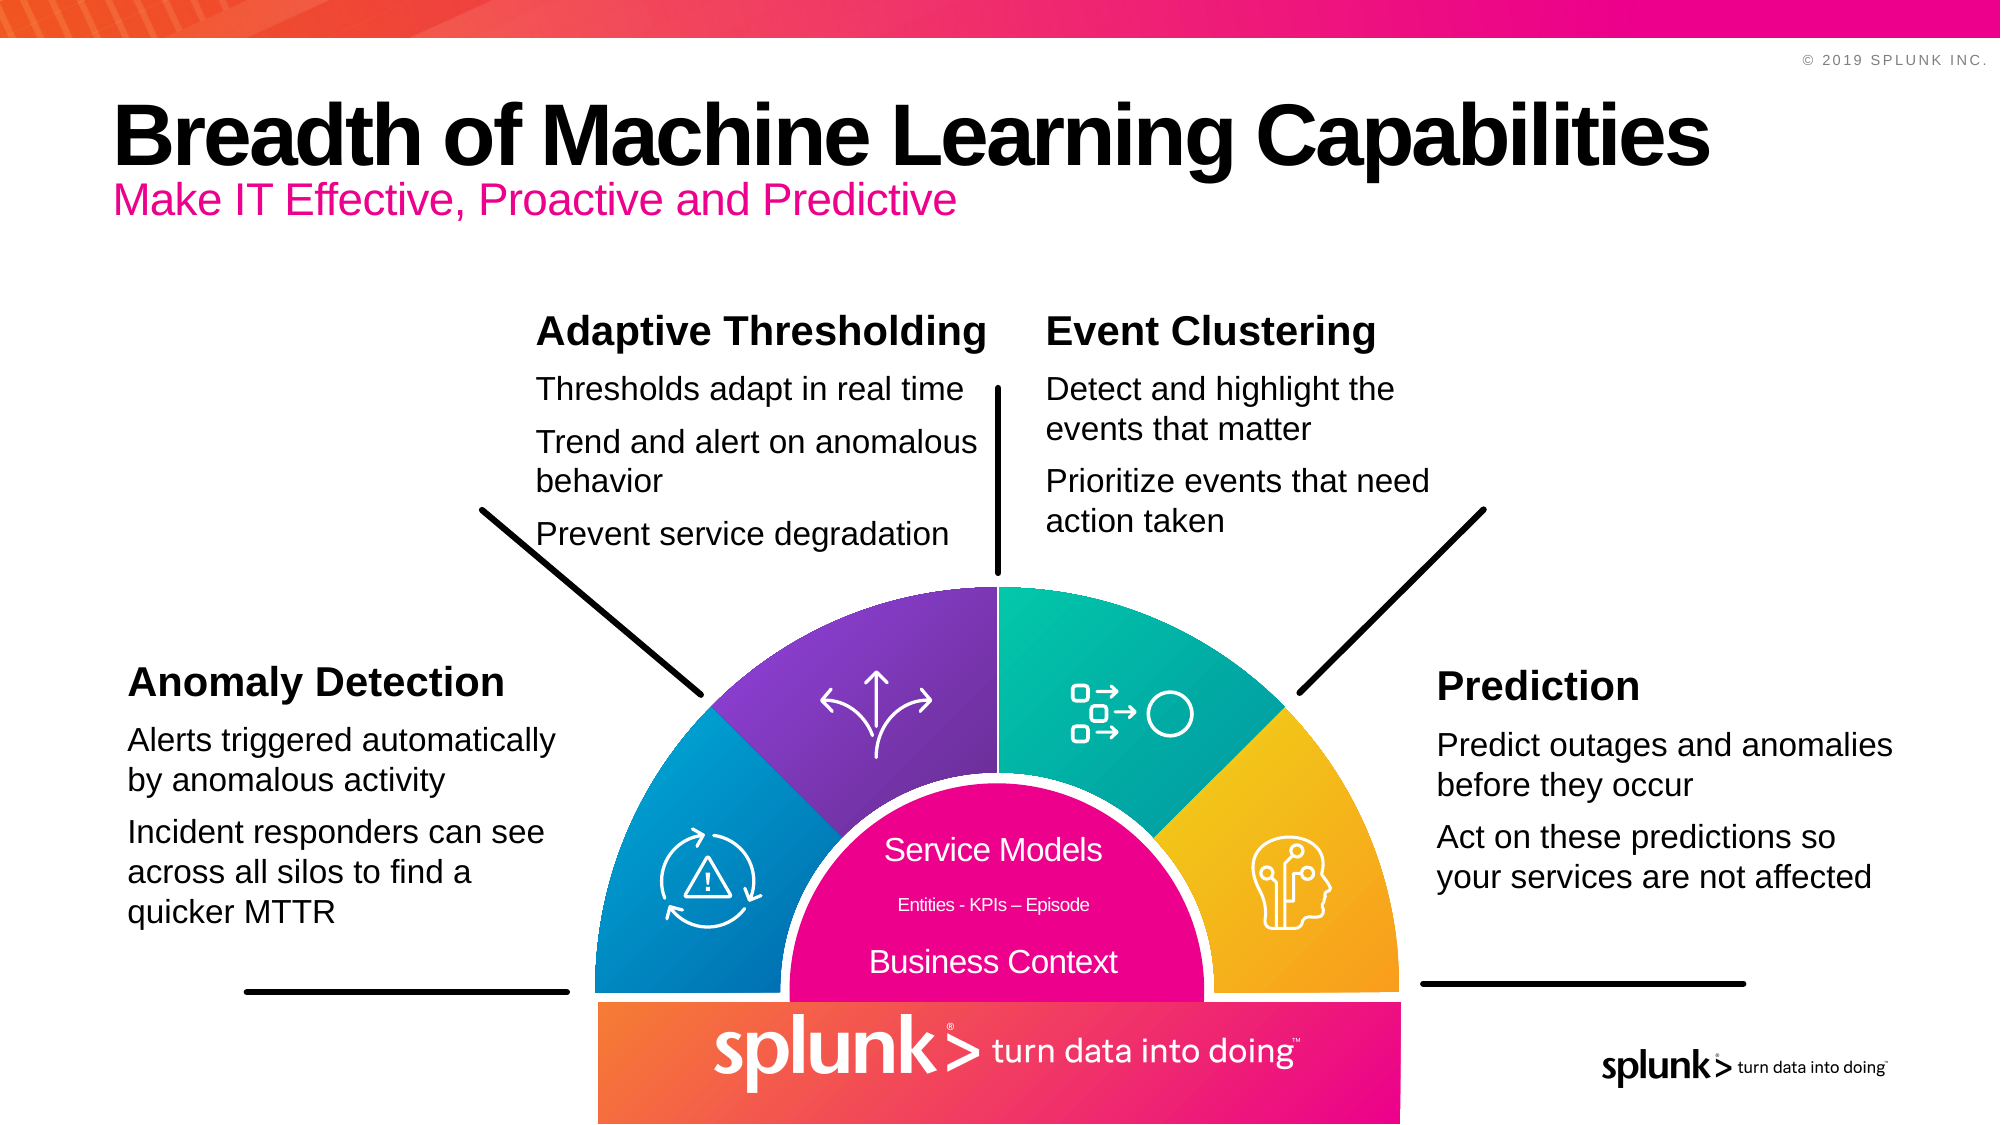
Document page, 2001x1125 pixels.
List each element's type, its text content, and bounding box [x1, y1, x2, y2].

text_box Event Clustering Detect and highlight the events that matter Prioritize events that need action taken [1045, 307, 1484, 578]
text_box [711, 586, 998, 783]
text_box Anomaly Detection Alerts triggered automatically by anomalous activity Incident responders can see across all silos to find a quicker MTTR [127, 657, 586, 956]
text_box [819, 670, 933, 760]
text_box [594, 705, 789, 994]
picture [0, 0, 2000, 38]
picture [1602, 1049, 1888, 1088]
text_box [481, 509, 701, 695]
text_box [659, 827, 764, 929]
text_box [998, 586, 1287, 788]
text_box [1205, 707, 1401, 994]
text_box [598, 1002, 789, 1124]
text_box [789, 783, 1205, 1014]
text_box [1070, 683, 1194, 744]
list Make IT Effective, Proactive and Predictive [112, 178, 1888, 225]
text_box [1205, 1002, 1401, 1124]
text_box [789, 1093, 1205, 1125]
text_box [1251, 835, 1332, 930]
text_box Adaptive Thresholding Thresholds adapt in real time Trend and alert on anomalous behavior Prevent service degradation [535, 307, 990, 578]
text_box Prediction Predict outages and anomalies before they occur Act on these predictions so your services are not affected [1436, 662, 1906, 961]
title Breadth of Machine Learning Capabilities [112, 85, 1887, 178]
picture [714, 1014, 1300, 1093]
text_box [1299, 509, 1484, 693]
